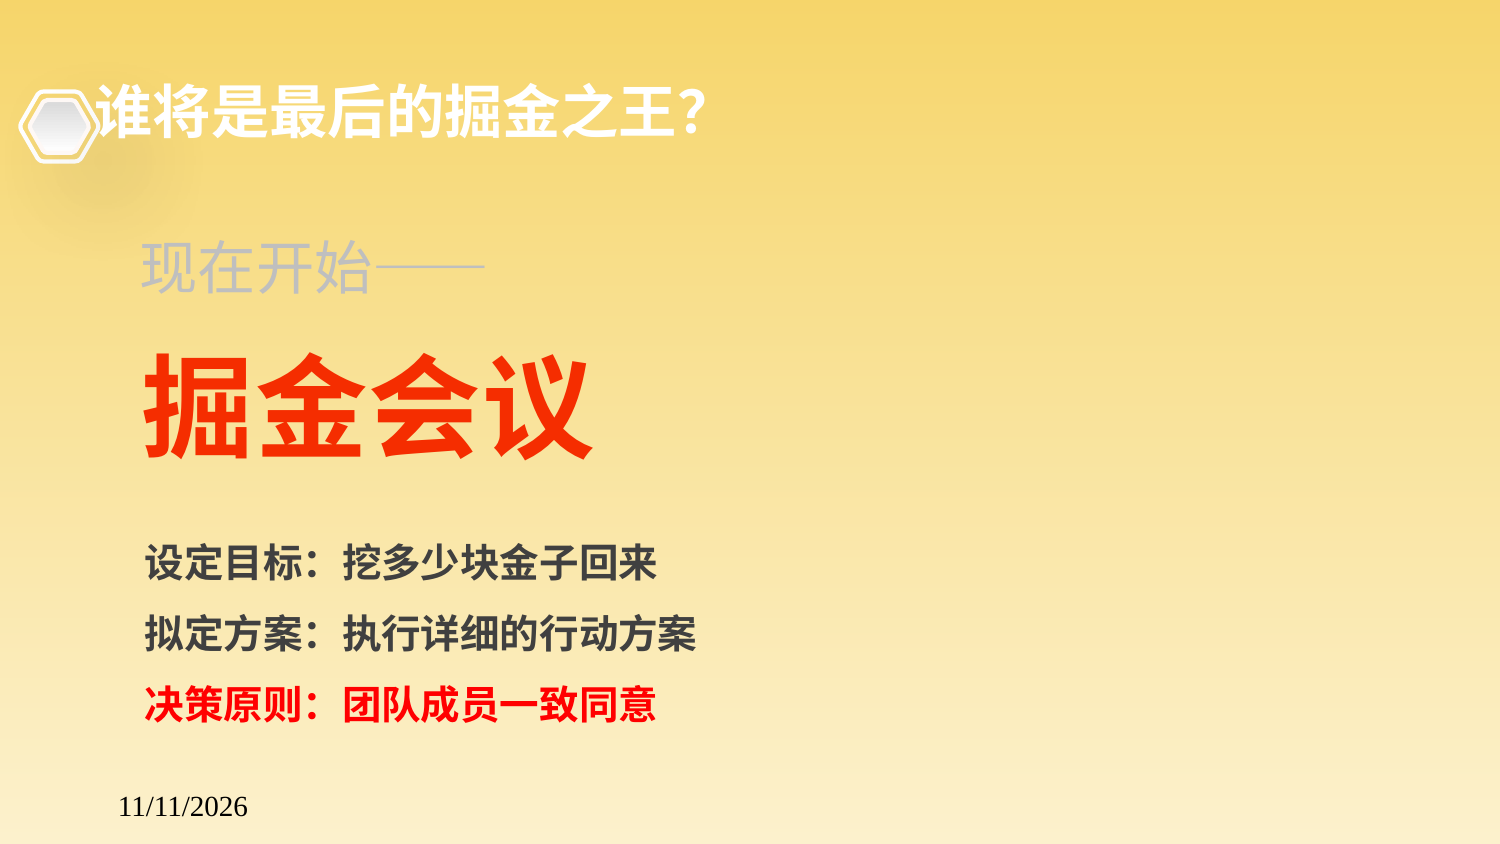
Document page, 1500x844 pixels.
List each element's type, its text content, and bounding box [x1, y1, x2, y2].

text_box 设定目标：挖多少块金子回来 拟定方案：执行详细的行动方案 决策原则：团队成员一致同意 [129, 507, 762, 735]
text_box 谁将是最后的掘金之王？ [79, 67, 1341, 153]
text_box 掘金会议 [127, 329, 702, 480]
slide_number [103, 782, 441, 827]
text_box 现在开始—— [125, 223, 505, 309]
